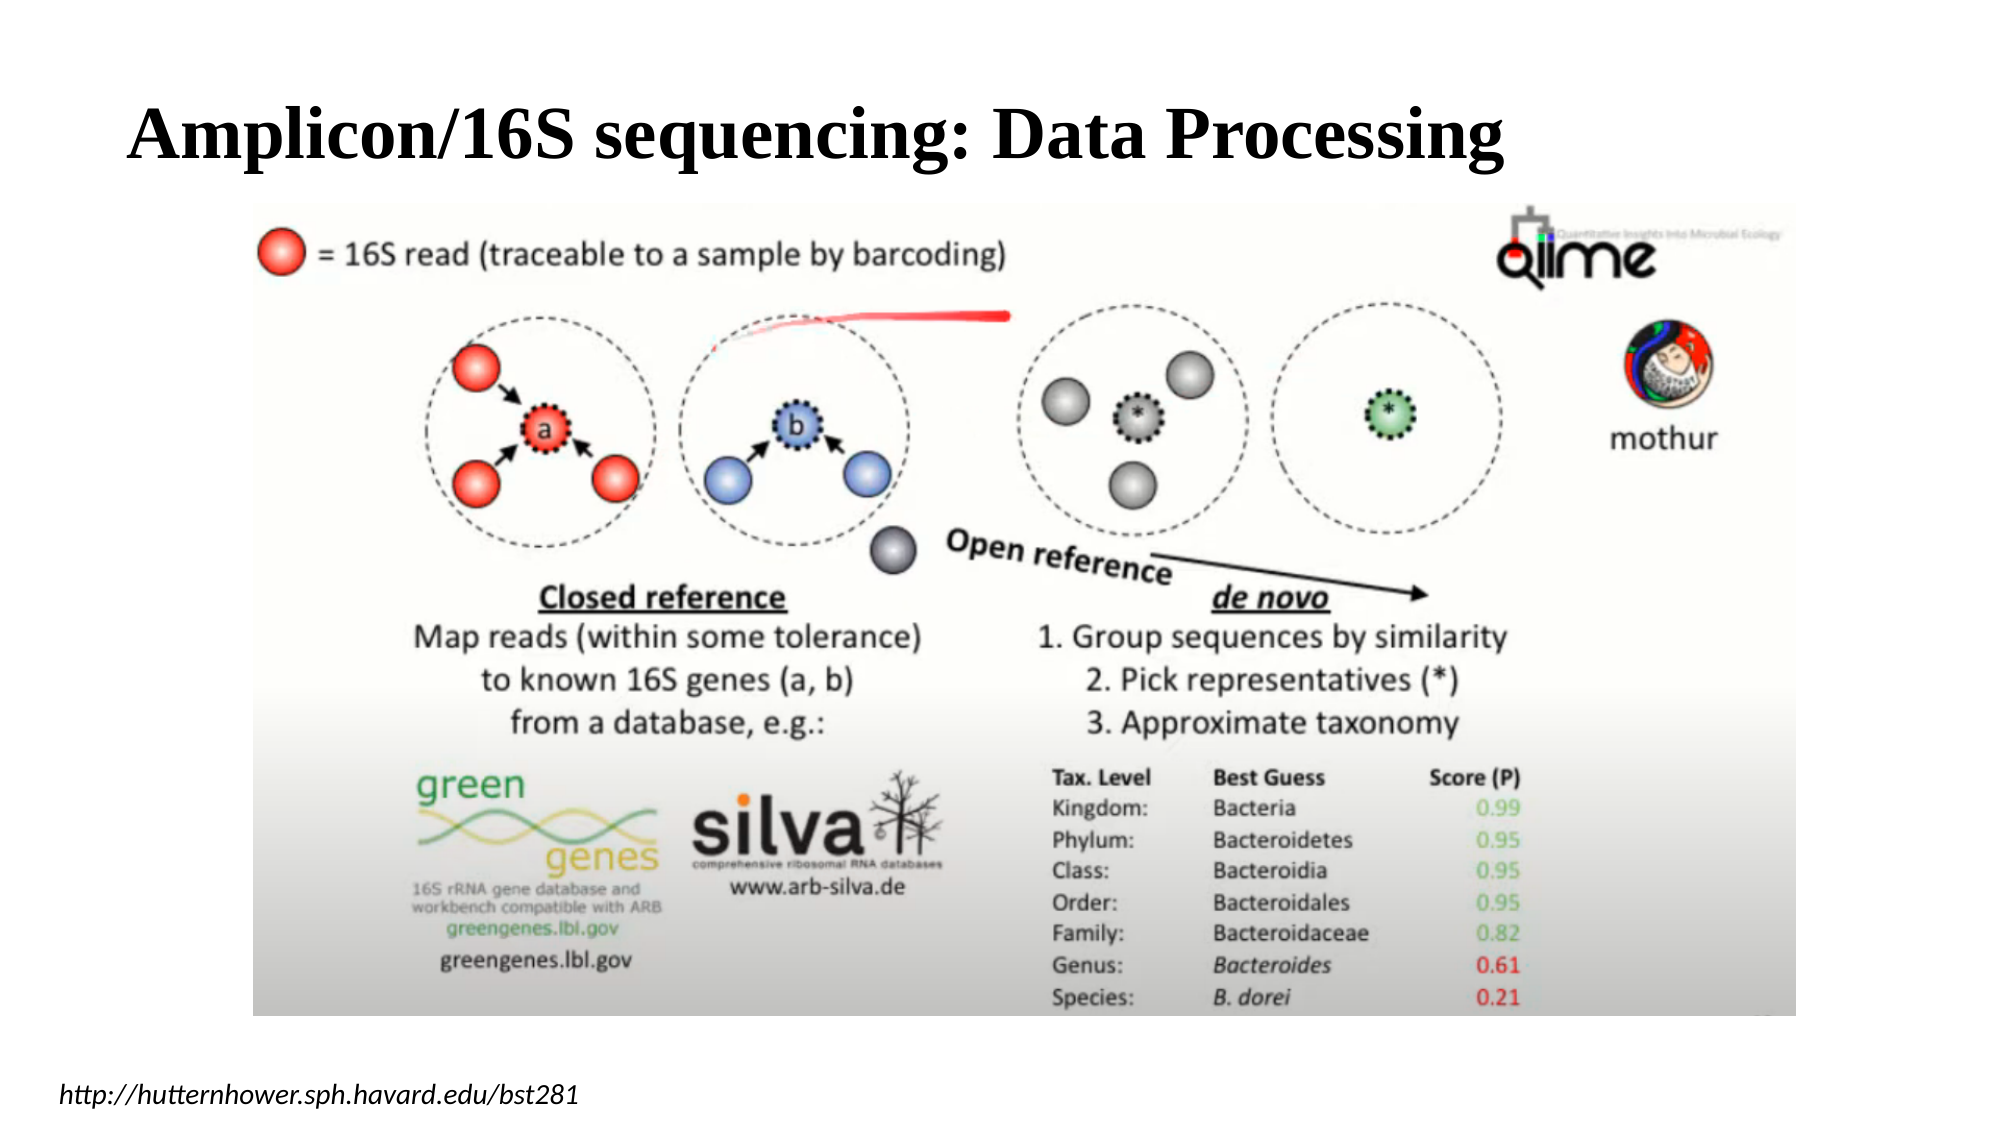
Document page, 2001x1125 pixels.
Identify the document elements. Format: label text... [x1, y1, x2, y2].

text_box Amplicon/16S sequencing: Data Processing [111, 76, 1959, 182]
text_box http://hutternhower.sph.havard.edu/bst281 [44, 1067, 1906, 1118]
picture [253, 203, 1796, 1016]
